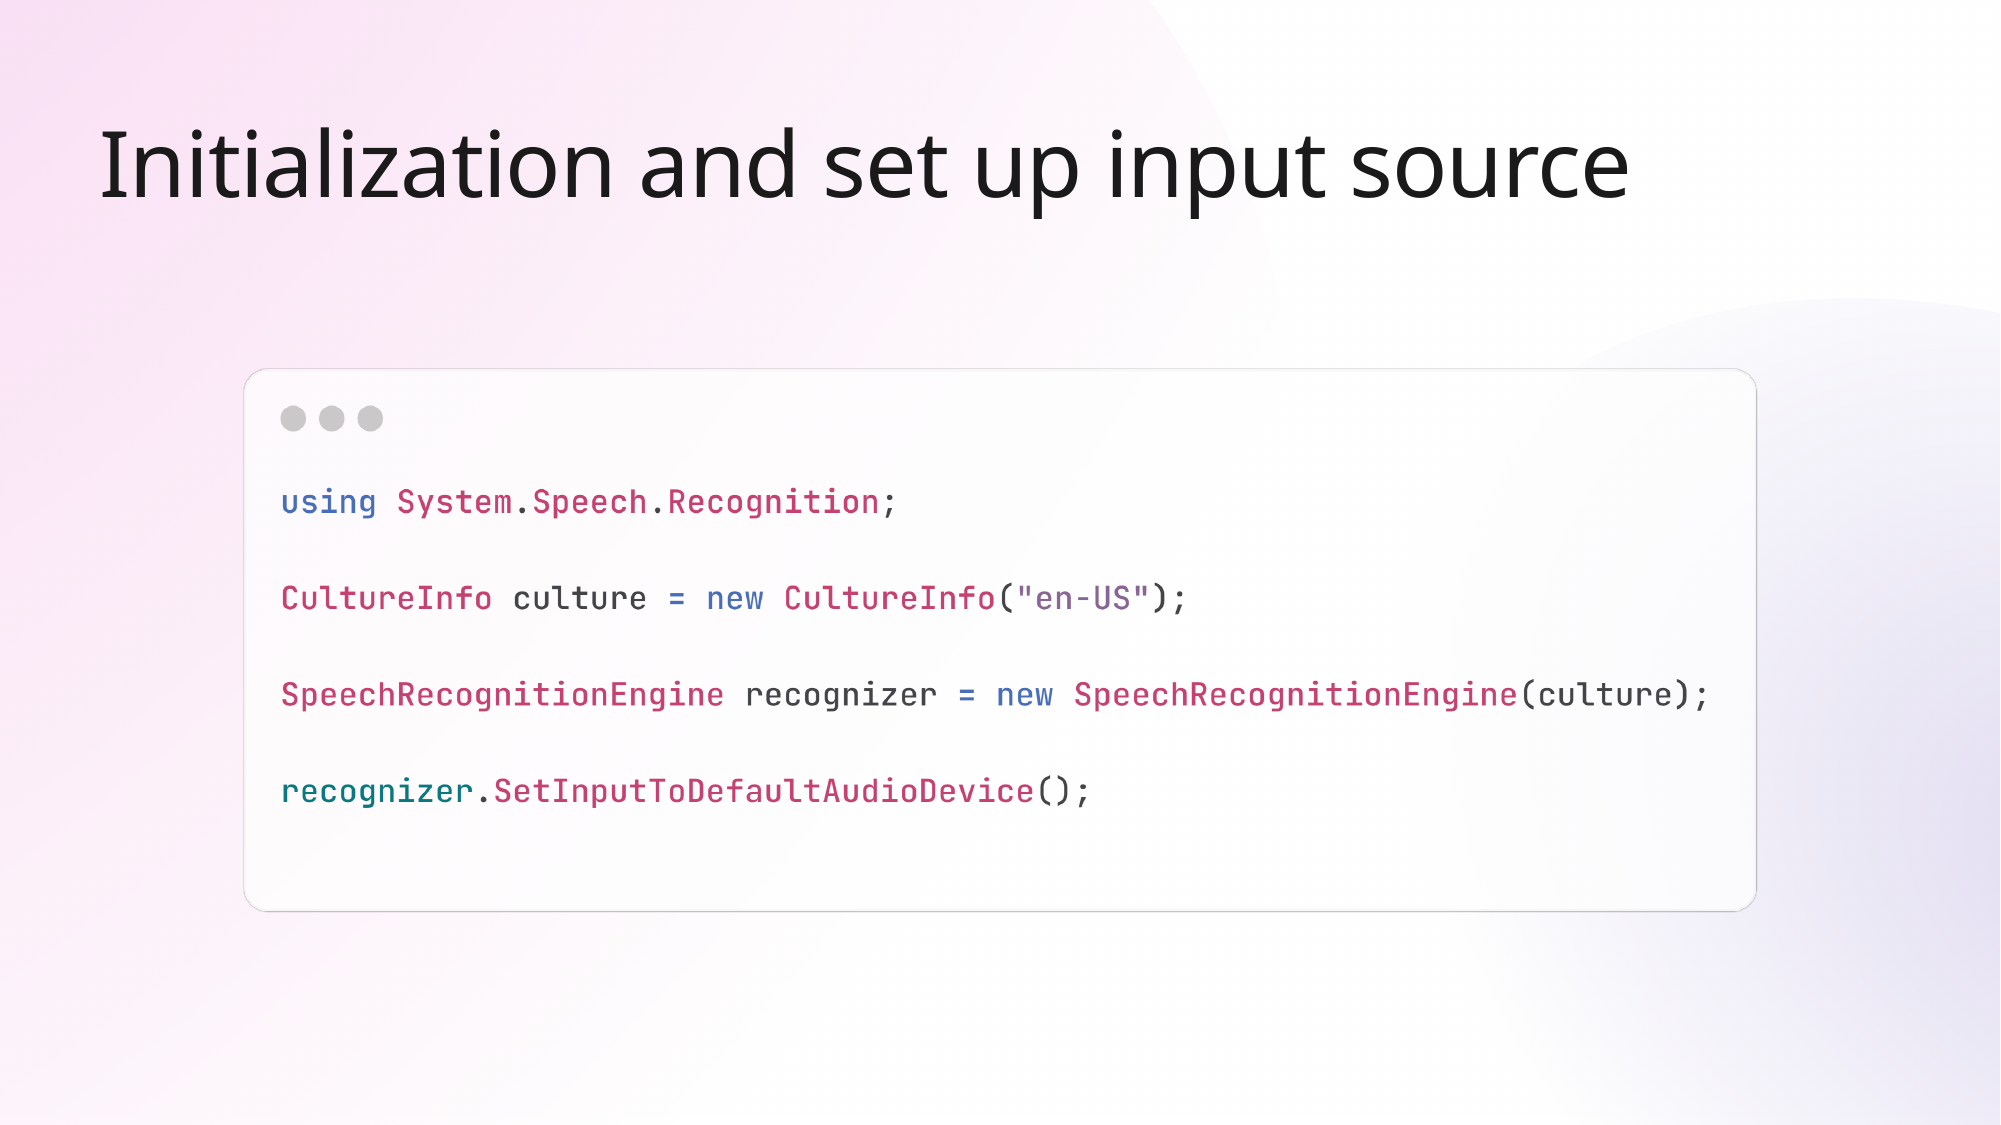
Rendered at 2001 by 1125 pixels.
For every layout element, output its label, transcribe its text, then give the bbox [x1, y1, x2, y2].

picture [0, 0, 2001, 1125]
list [109, 234, 1891, 1046]
title Initialization and set up input source [99, 99, 1900, 235]
